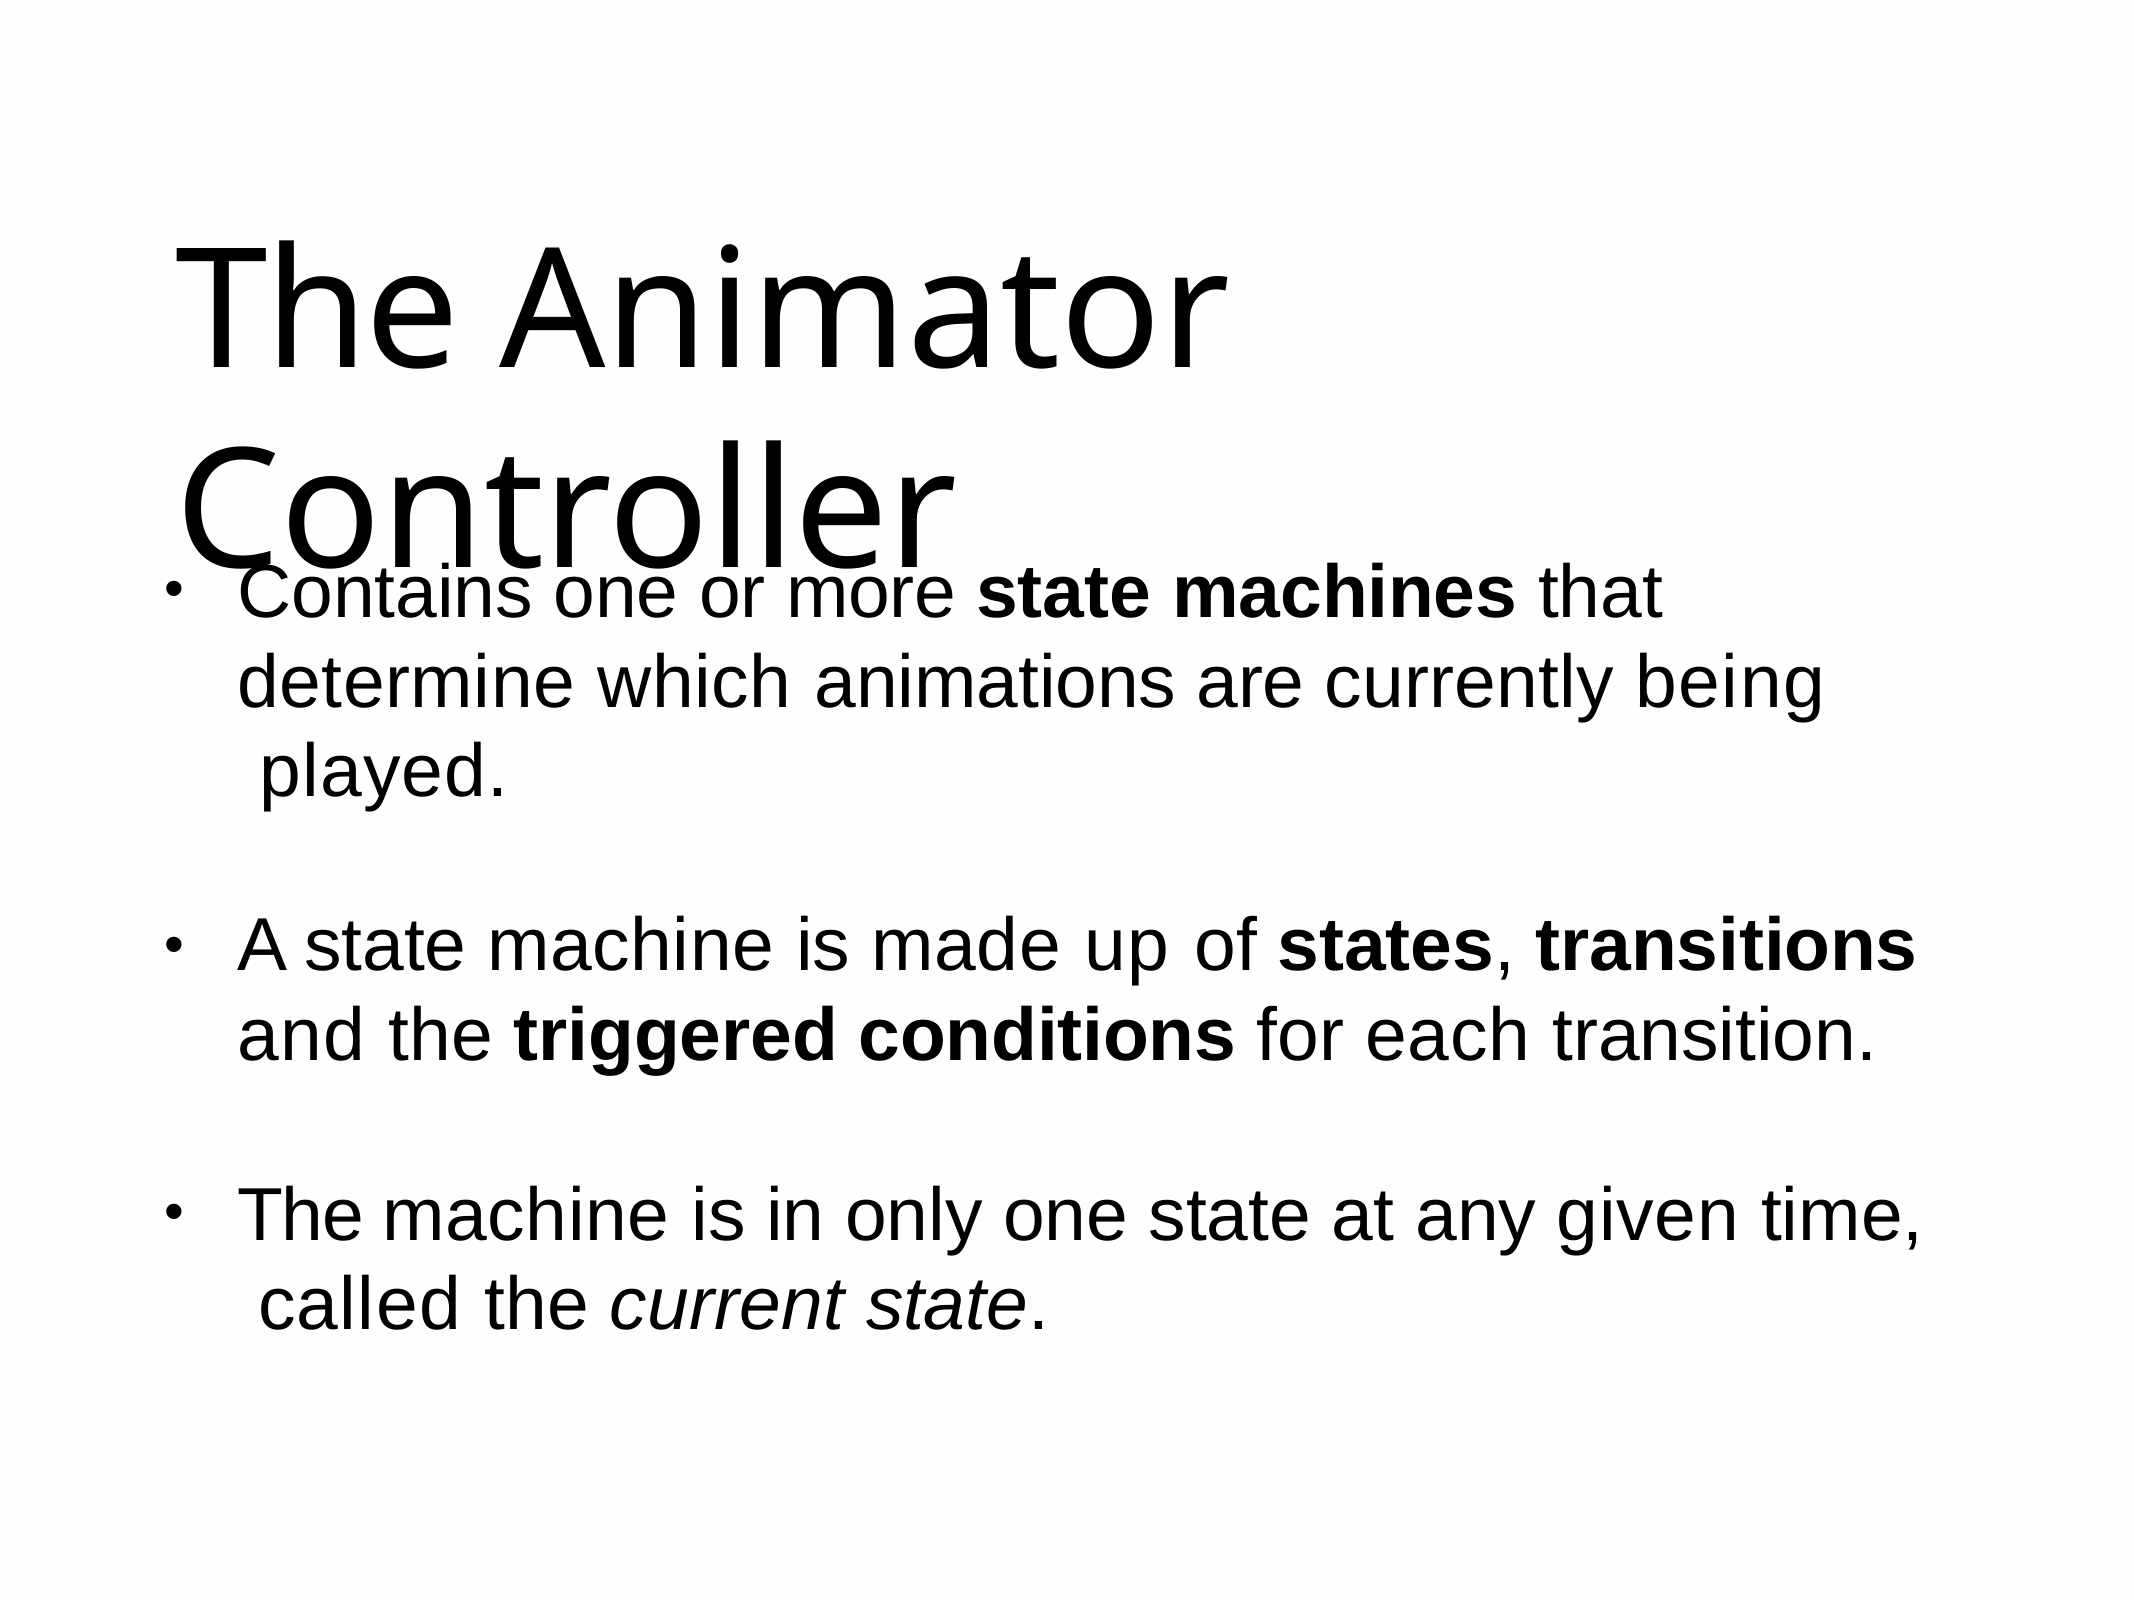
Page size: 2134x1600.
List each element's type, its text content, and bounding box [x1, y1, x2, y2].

text_box • [162, 907, 195, 976]
text_box A state machine is made up of states, transitions and the triggered conditions for each transition. [235, 895, 1924, 1076]
text_box Contains one or more state machines that determine which animations are currently being played. [235, 542, 1831, 812]
text_box • [162, 551, 195, 619]
text_box • [162, 1174, 195, 1242]
text_box The machine is in only one state at any given time, called the current state. [235, 1165, 1928, 1345]
title The Animator Controller [162, 140, 2017, 601]
